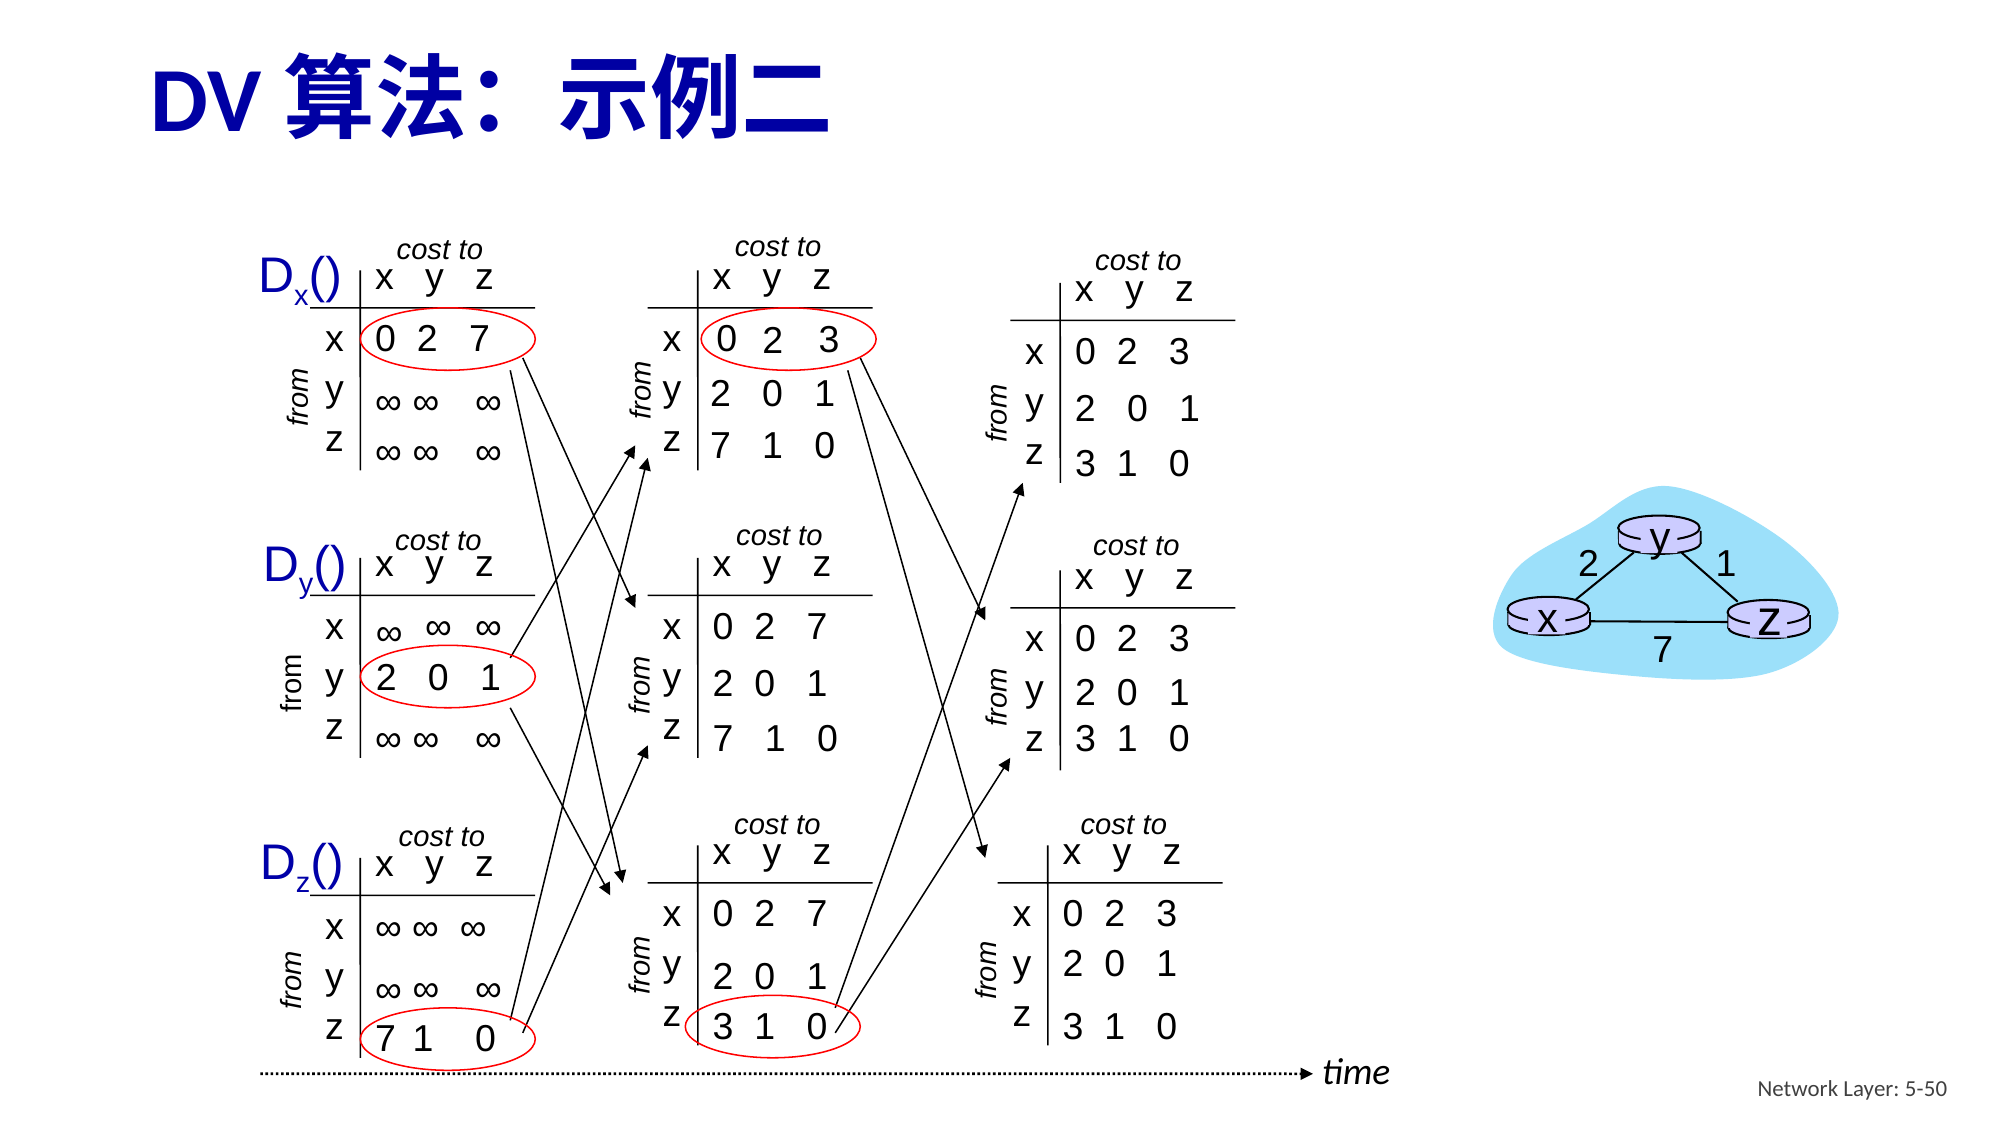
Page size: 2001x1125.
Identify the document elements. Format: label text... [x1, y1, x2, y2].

text_box ∞ ∞ ∞ [360, 895, 523, 956]
text_box y [310, 944, 359, 994]
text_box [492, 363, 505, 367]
text_box ∞ [360, 707, 398, 767]
text_box ∞ [455, 957, 460, 1008]
text_box ∞ [398, 419, 455, 480]
text_box ∞ [410, 594, 460, 600]
text_box ∞ 2 0 1 [490, 697, 516, 705]
text_box from [271, 353, 322, 442]
text_box ∞ [360, 957, 398, 1007]
text_box z [310, 407, 359, 467]
text_box ∞ [517, 957, 523, 988]
text_box ∞ [360, 419, 398, 480]
text_box x y z [360, 244, 510, 305]
text_box 7 [360, 1043, 398, 1067]
text_box 7 [360, 1007, 398, 1035]
text_box ∞ [360, 369, 398, 419]
text_box y [310, 644, 359, 694]
text_box Dy() [247, 527, 362, 600]
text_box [613, 220, 1236, 1058]
text_box [360, 645, 536, 708]
text_box ∞ [460, 369, 517, 419]
text_box ∞ [398, 707, 455, 767]
title DV算法：示例二 [135, 28, 1923, 176]
text_box 0 2 7 [360, 343, 403, 367]
text_box from [264, 638, 310, 728]
text_box ∞ 2 0 1 [361, 683, 406, 705]
text_box x [310, 600, 359, 644]
slide_number Network Layer: 5-50 [1512, 1056, 1963, 1117]
text_box Dz() [244, 826, 359, 899]
text_box x [310, 307, 359, 357]
text_box [1297, 1067, 1307, 1081]
text_box ∞ [460, 419, 517, 480]
text_box ∞ [460, 594, 517, 646]
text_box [1482, 483, 1841, 683]
text_box 0 2 7 [360, 307, 438, 335]
text_box Dx() [243, 238, 357, 312]
text_box 0 [460, 1007, 511, 1016]
text_box [360, 1007, 536, 1071]
text_box z [310, 694, 359, 755]
text_box ∞ [513, 973, 523, 1018]
text_box x y z [362, 532, 510, 592]
text_box cost to [383, 810, 501, 861]
text_box 0 [493, 1062, 511, 1067]
text_box ∞ [398, 369, 455, 419]
text_box x [310, 899, 359, 944]
text_box ∞ [398, 957, 455, 1007]
text_box 0 2 7 [458, 307, 505, 315]
text_box ∞ [460, 957, 517, 1012]
text_box from [264, 935, 310, 1024]
text_box ∞ [512, 998, 517, 1017]
text_box 1 [398, 1007, 439, 1013]
text_box cost to [381, 222, 499, 273]
text_box cost to [380, 514, 497, 564]
text_box y [322, 357, 359, 407]
text_box [360, 307, 536, 371]
text_box z [310, 994, 359, 1055]
text_box time [1307, 1039, 1406, 1100]
text_box x y z [360, 832, 510, 892]
text_box ∞ 2 0 1 [361, 600, 516, 670]
text_box [595, 867, 611, 896]
text_box ∞ [460, 707, 517, 767]
